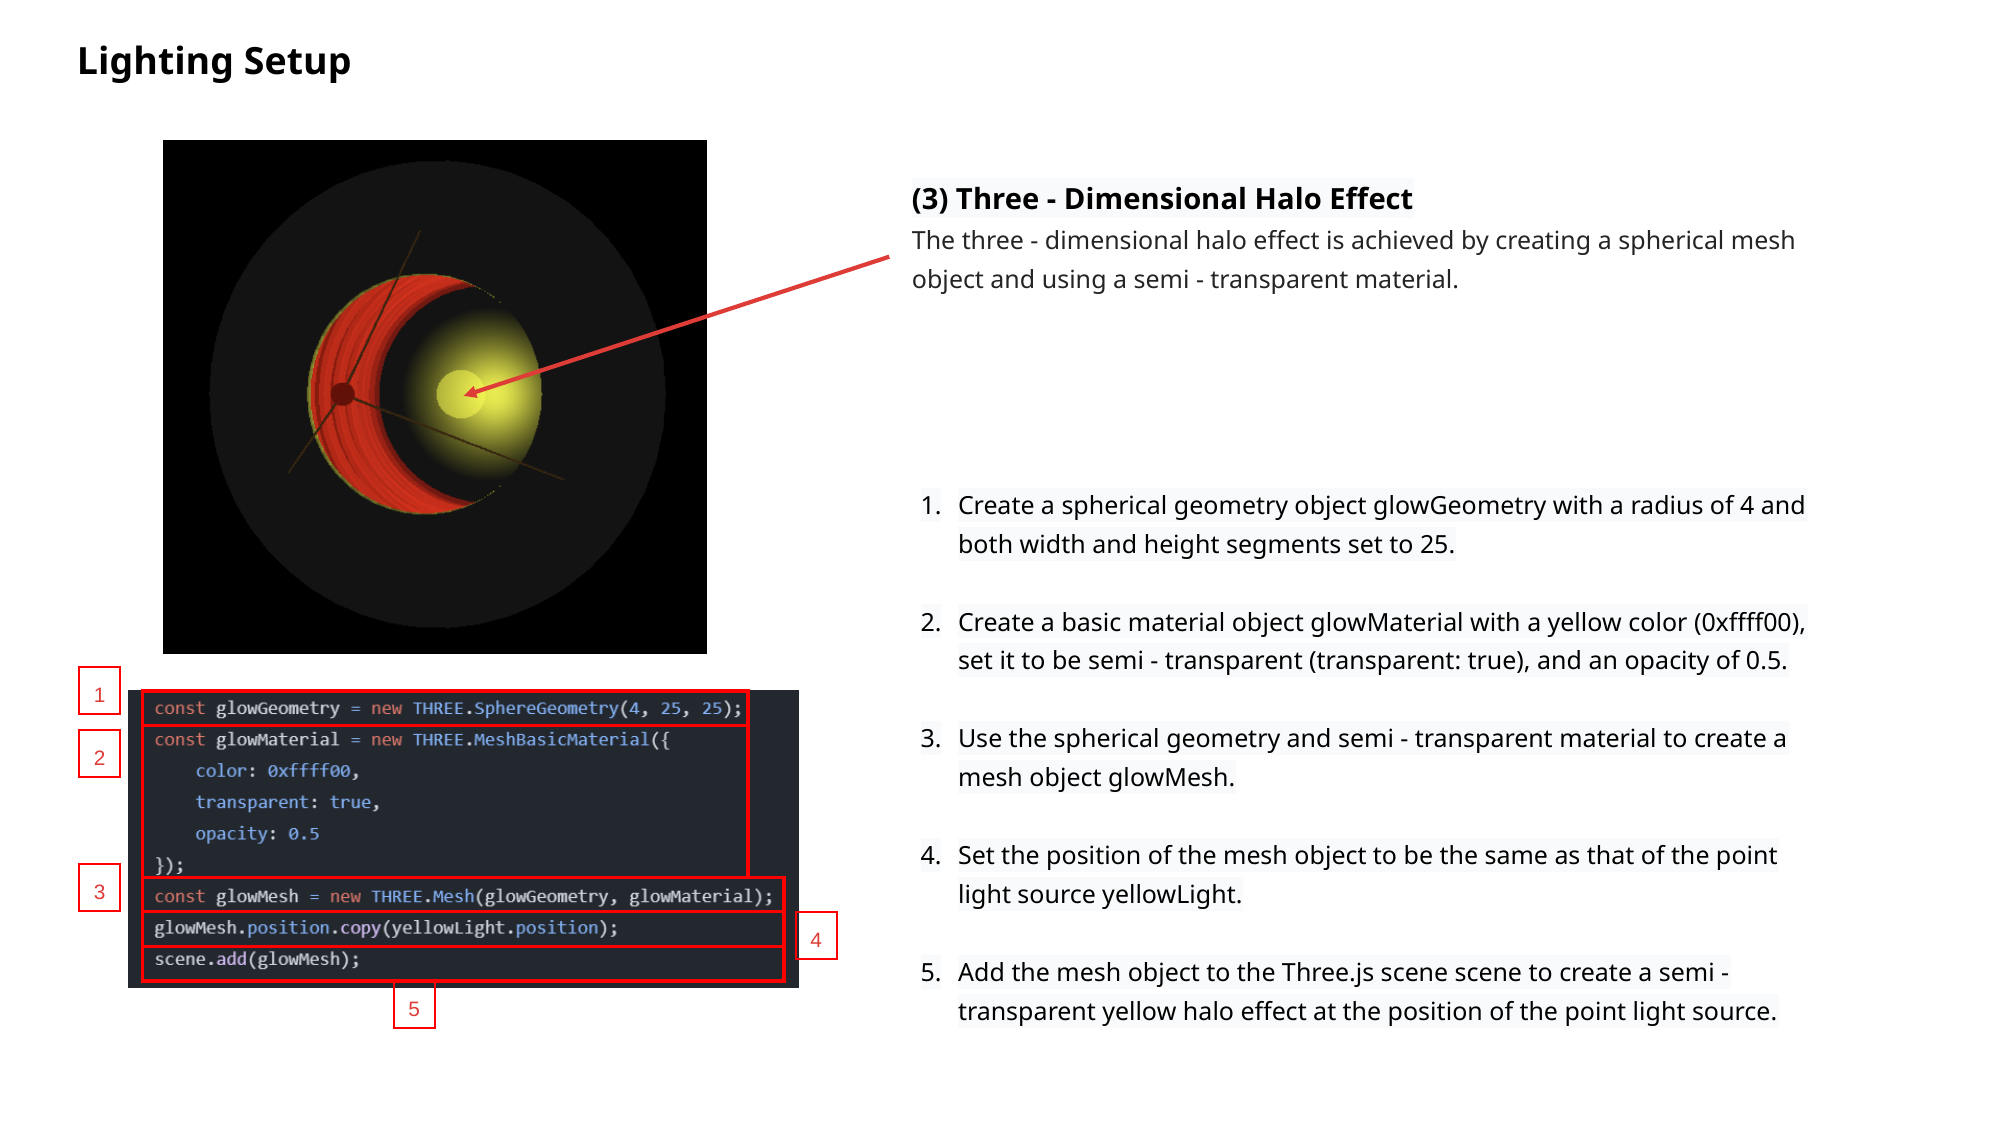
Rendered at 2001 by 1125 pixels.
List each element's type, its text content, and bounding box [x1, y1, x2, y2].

text_box Create a spherical geometry object glowGeometry with a radius of 4 and both width and height segments set to 25. Create a basic material object glowMaterial with a yellow color (0xffff00), set it to be semi - transparent (transparent: true), and an opacity of 0.5. Use the spherical geometry and semi - transparent material to create a mesh object glowMesh. Set the position of the mesh object to be the same as that of the point light source yellowLight. Add the mesh object to the Three.js scene scene to create a semi - transparent yellow halo effect at the position of the point light source. [848, 473, 1849, 1033]
text_box 2 [79, 729, 121, 777]
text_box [463, 256, 890, 396]
picture [128, 690, 799, 988]
text_box 3 [79, 864, 121, 912]
text_box (3) Three - Dimensional Halo Effect The three - dimensional halo effect is achieved by creating a spherical mesh object and using a semi - transparent material. [897, 162, 1849, 301]
text_box 1 [79, 667, 121, 715]
picture [163, 140, 707, 655]
text_box 4 [799, 911, 837, 960]
text_box 5 [393, 988, 435, 1029]
text_box Lighting Setup [62, 16, 1391, 90]
